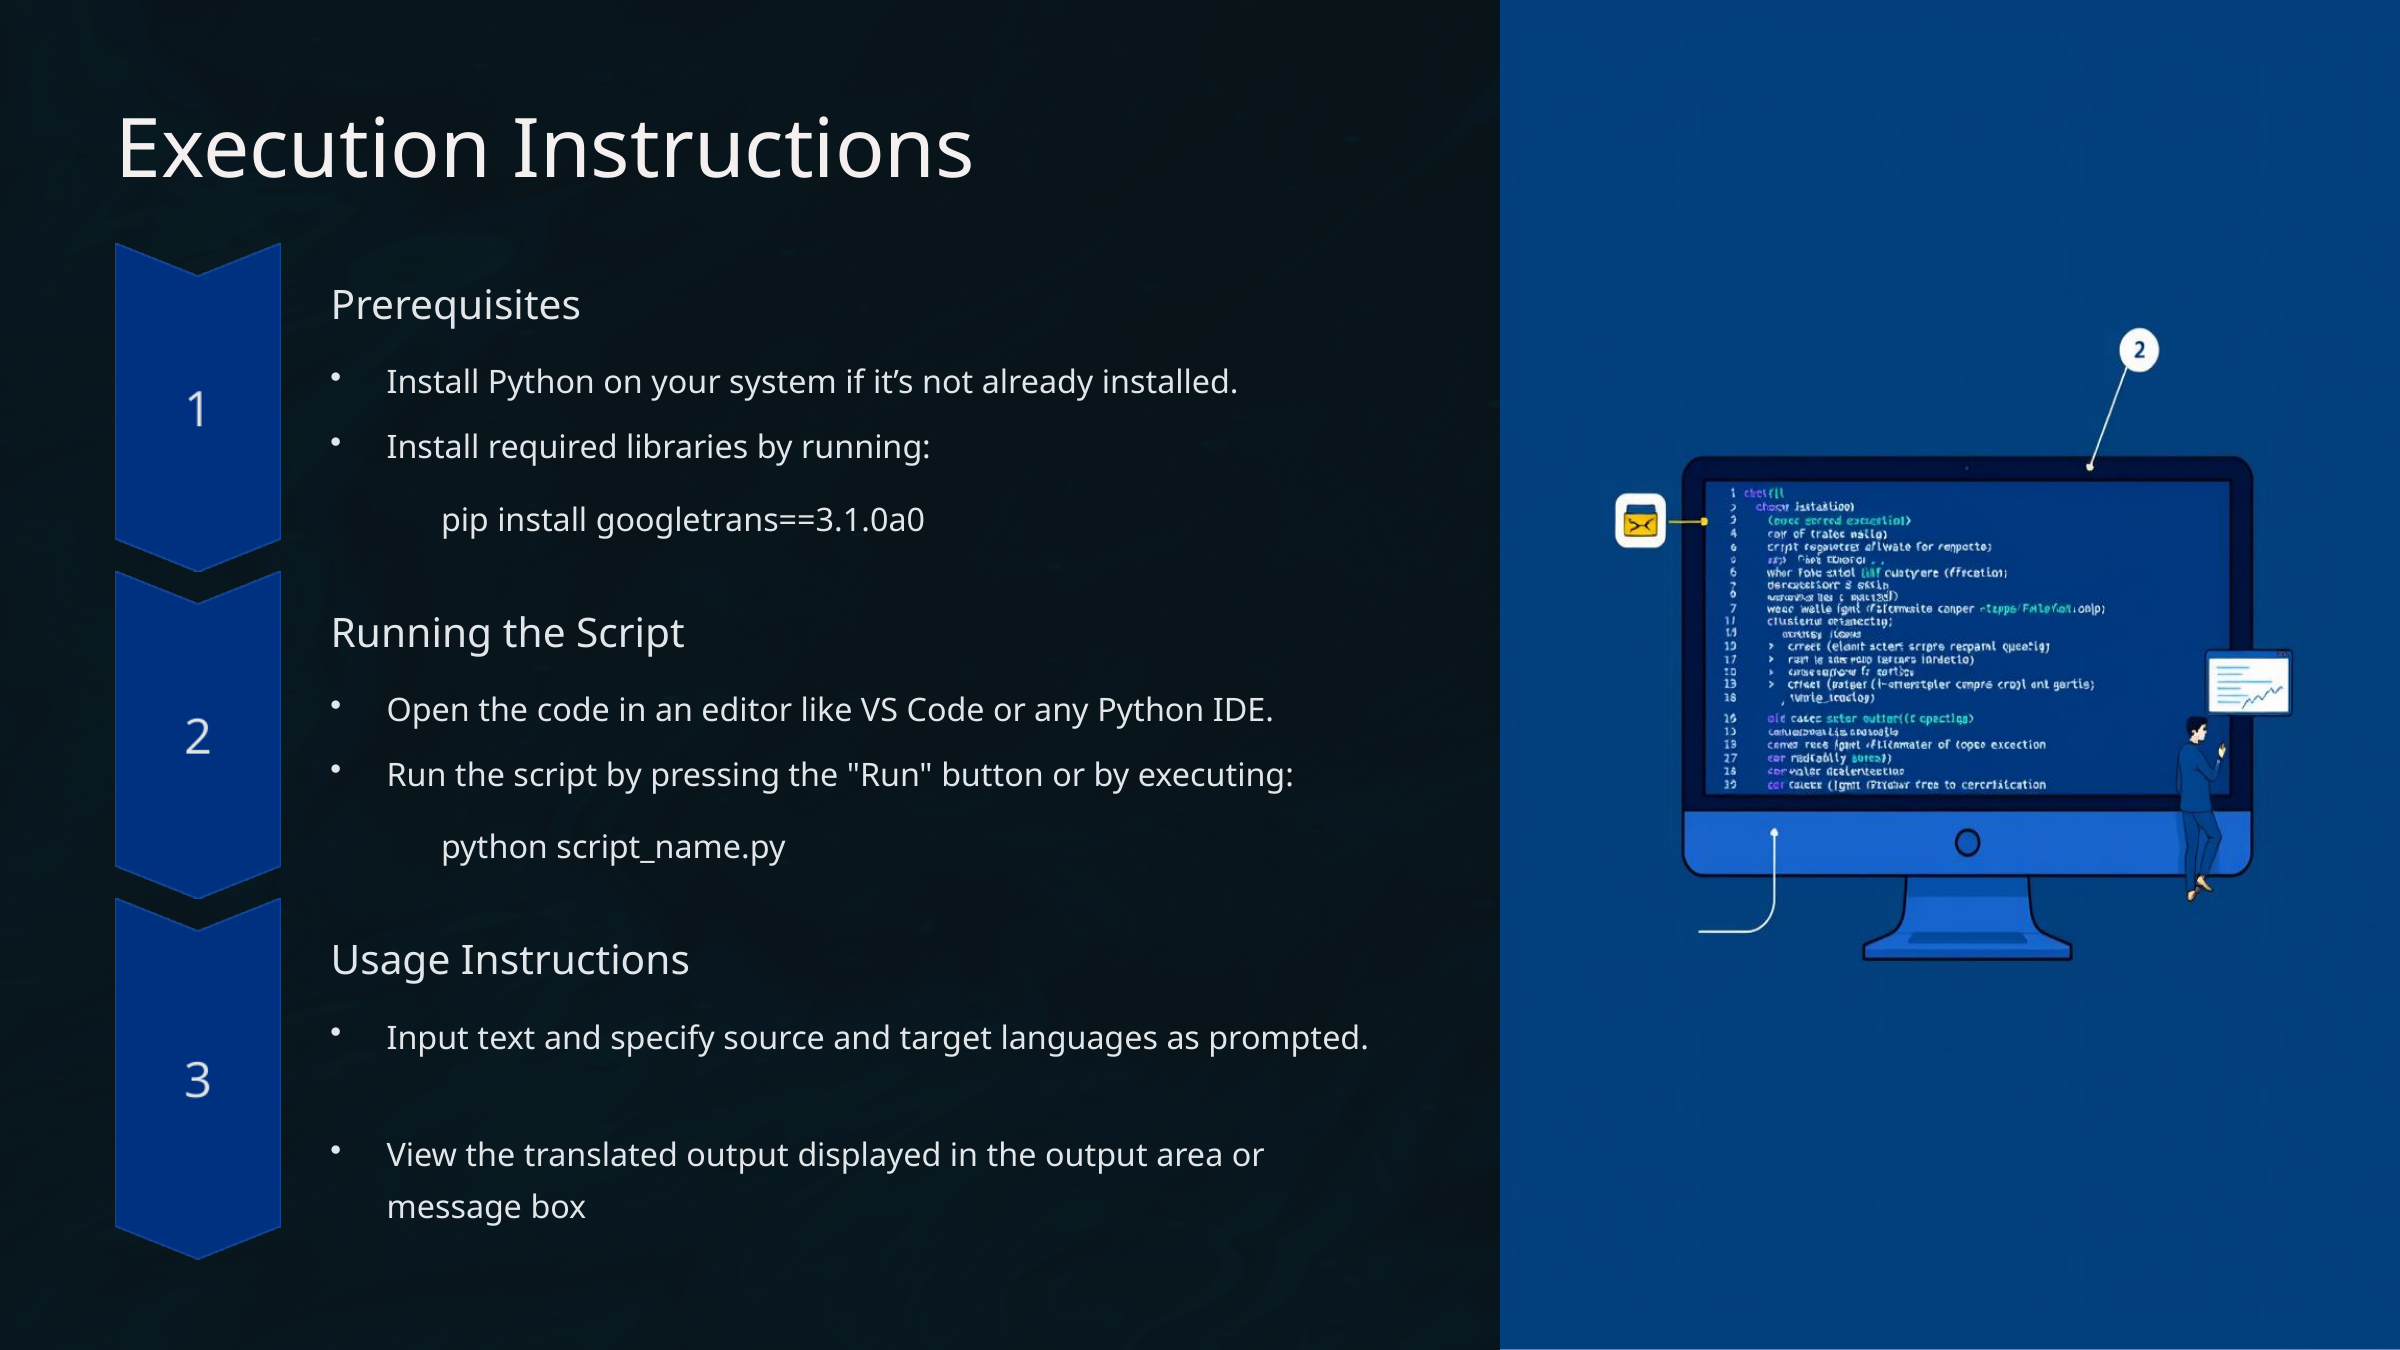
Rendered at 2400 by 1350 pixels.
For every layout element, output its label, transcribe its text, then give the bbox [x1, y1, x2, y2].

text_box Prerequisites [330, 276, 744, 329]
text_box Running the Script [330, 604, 744, 656]
text_box Open the code in an editor like VS Code or any Python IDE. [330, 675, 1385, 729]
text_box Install required libraries by running: [330, 412, 1385, 466]
picture [1499, 0, 2400, 1350]
text_box python script_name.py [330, 813, 1385, 866]
picture [115, 243, 281, 1260]
text_box pip install googletrans==3.1.0a0 [330, 485, 1385, 539]
text_box Execution Instructions [115, 90, 1068, 195]
text_box Usage Instructions [330, 931, 744, 984]
text_box View the translated output displayed in the output area or message box [330, 1120, 1385, 1227]
text_box Run the script by pressing the "Run" button or by executing: [330, 740, 1385, 794]
text_box Input text and specify source and target languages as prompted. [330, 1003, 1385, 1110]
text_box Install Python on your system if it’s not already installed. [330, 348, 1385, 402]
